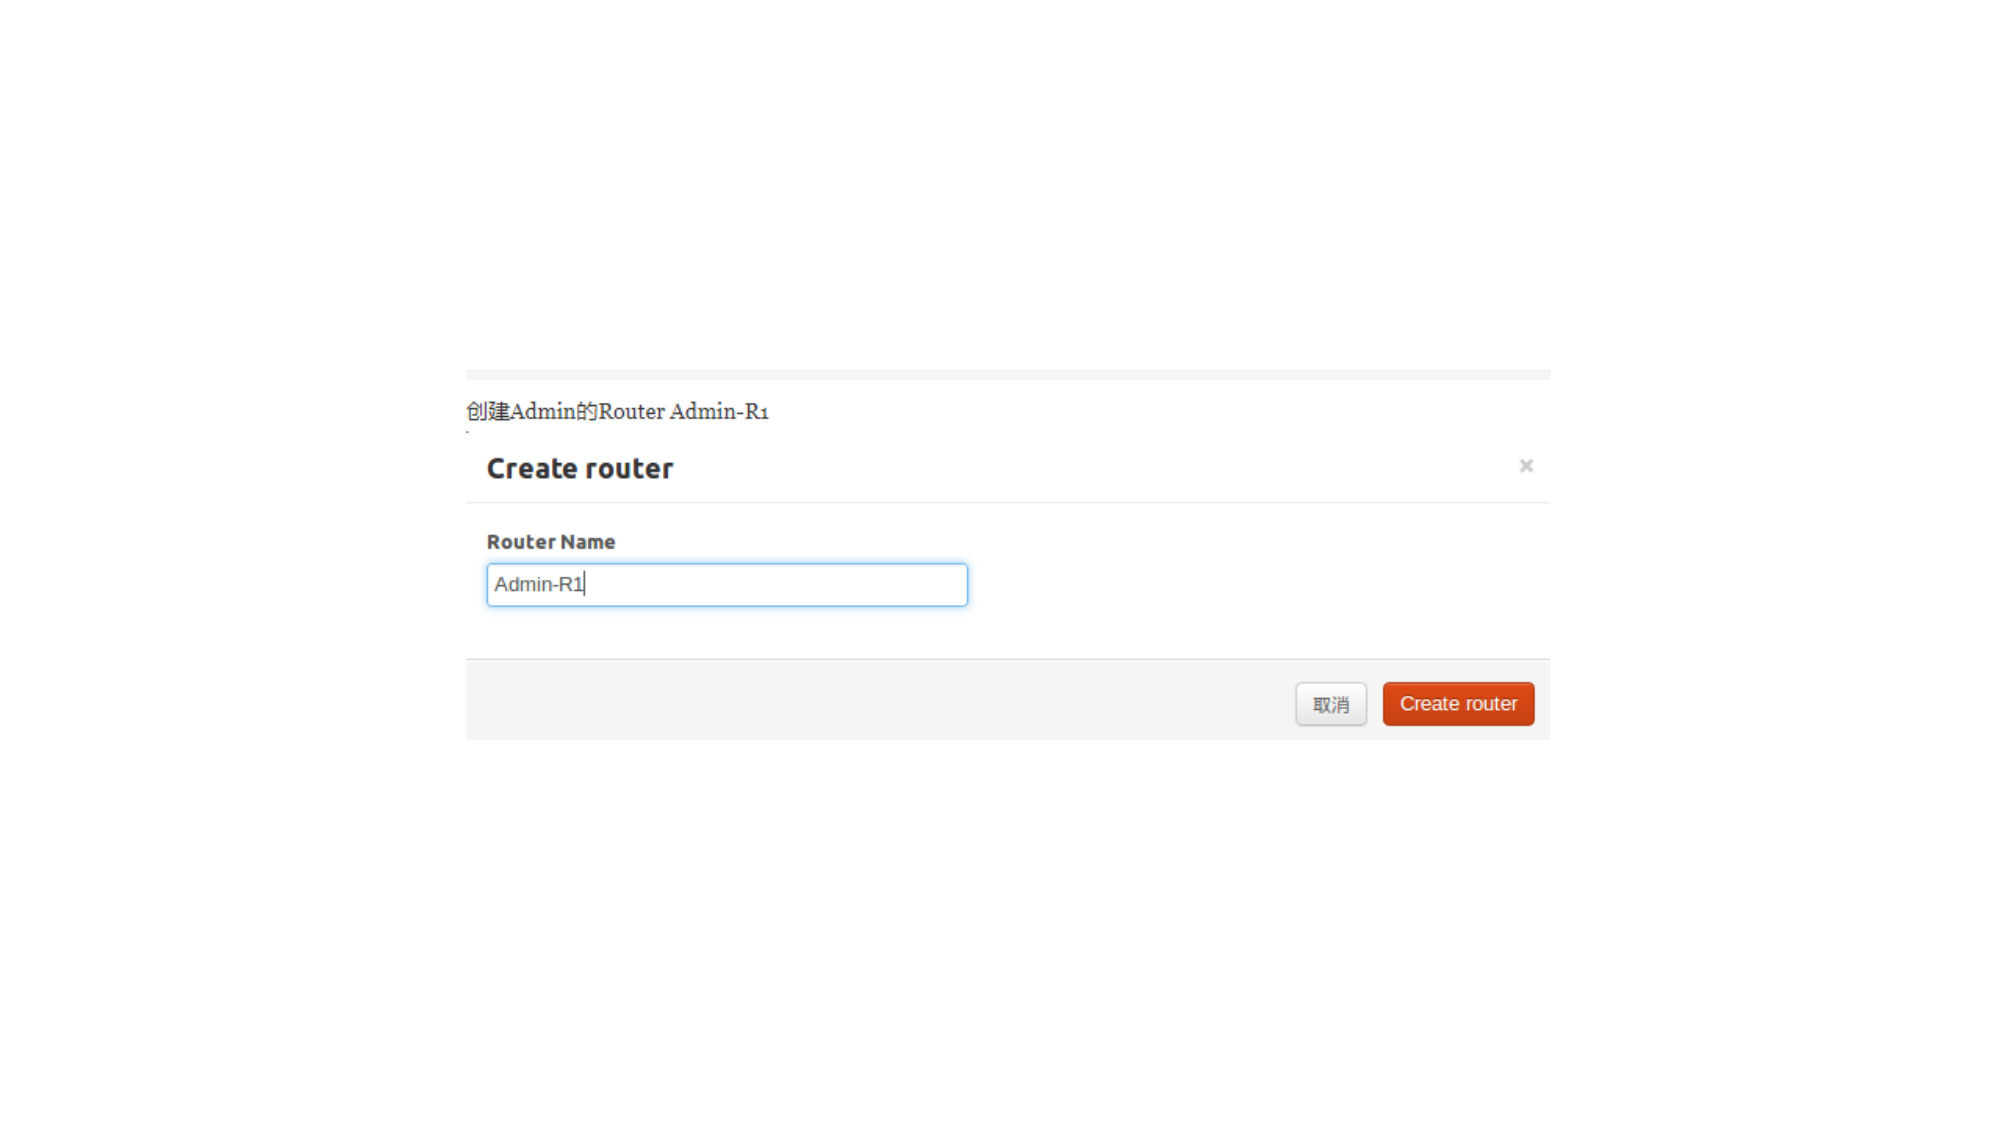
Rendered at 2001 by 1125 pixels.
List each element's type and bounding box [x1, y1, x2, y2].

picture [443, 369, 1557, 756]
